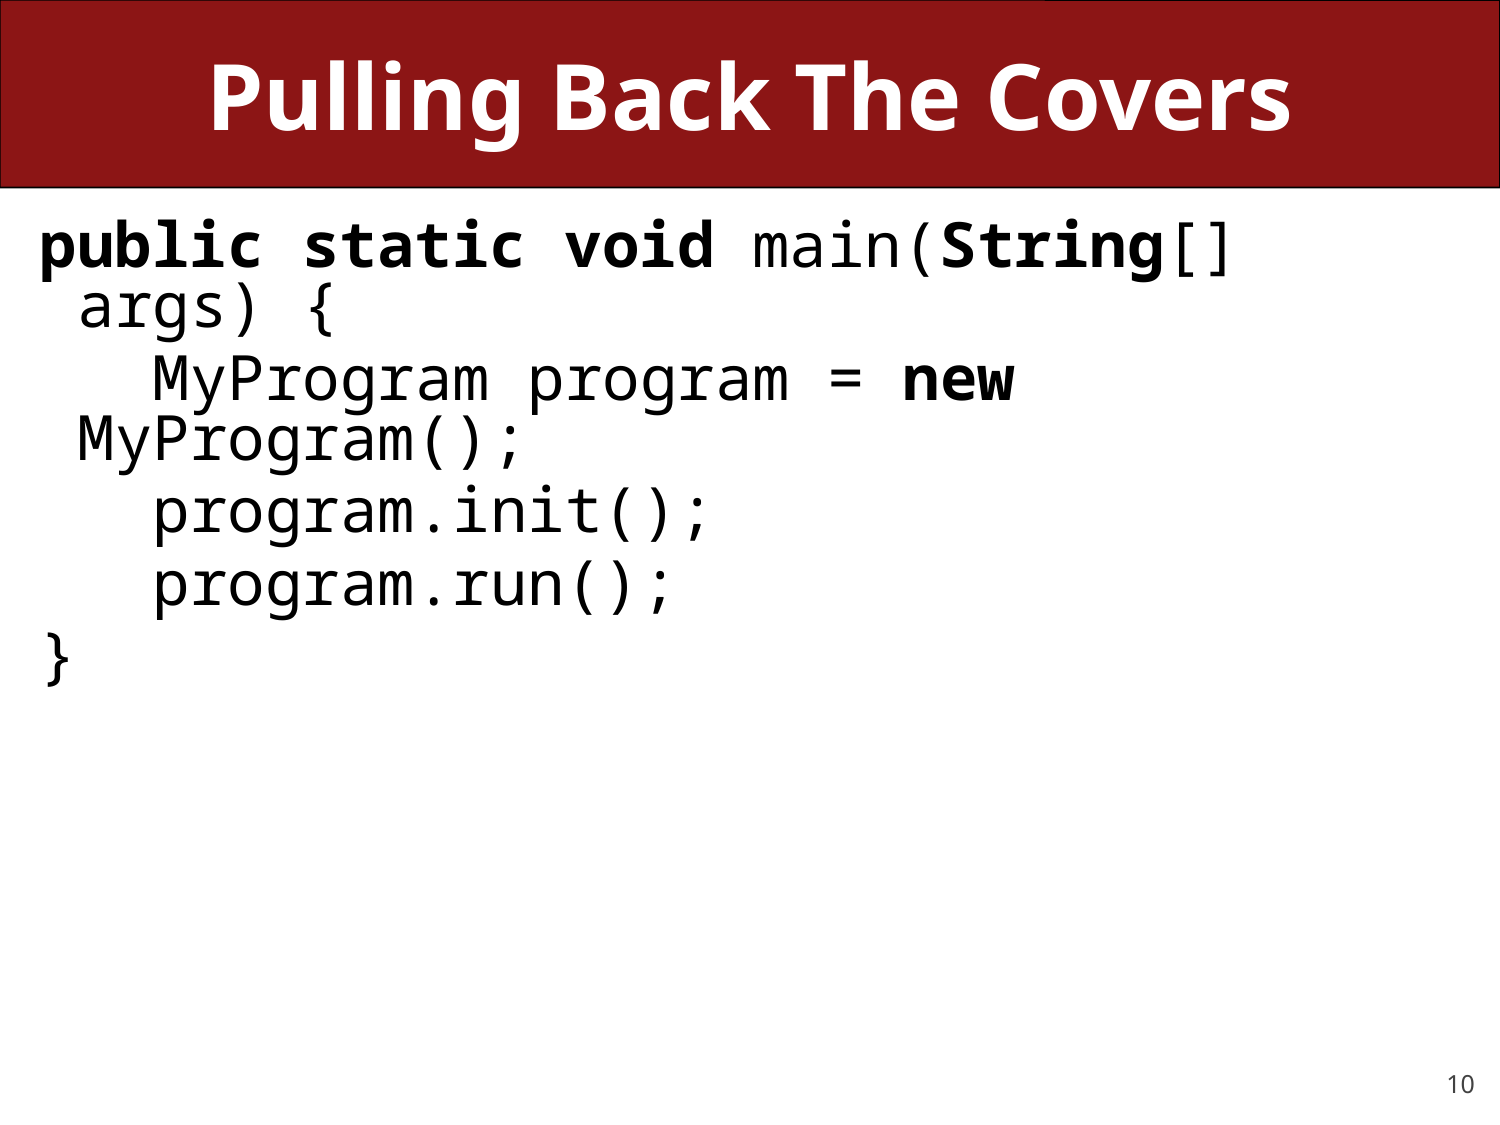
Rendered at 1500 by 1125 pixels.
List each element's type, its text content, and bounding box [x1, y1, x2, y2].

title Pulling Back The Covers [75, 0, 1425, 188]
list public static void main(String[] args) { MyProgram program = new MyProgram(); program.init(); program.run(); } [24, 212, 1475, 1063]
